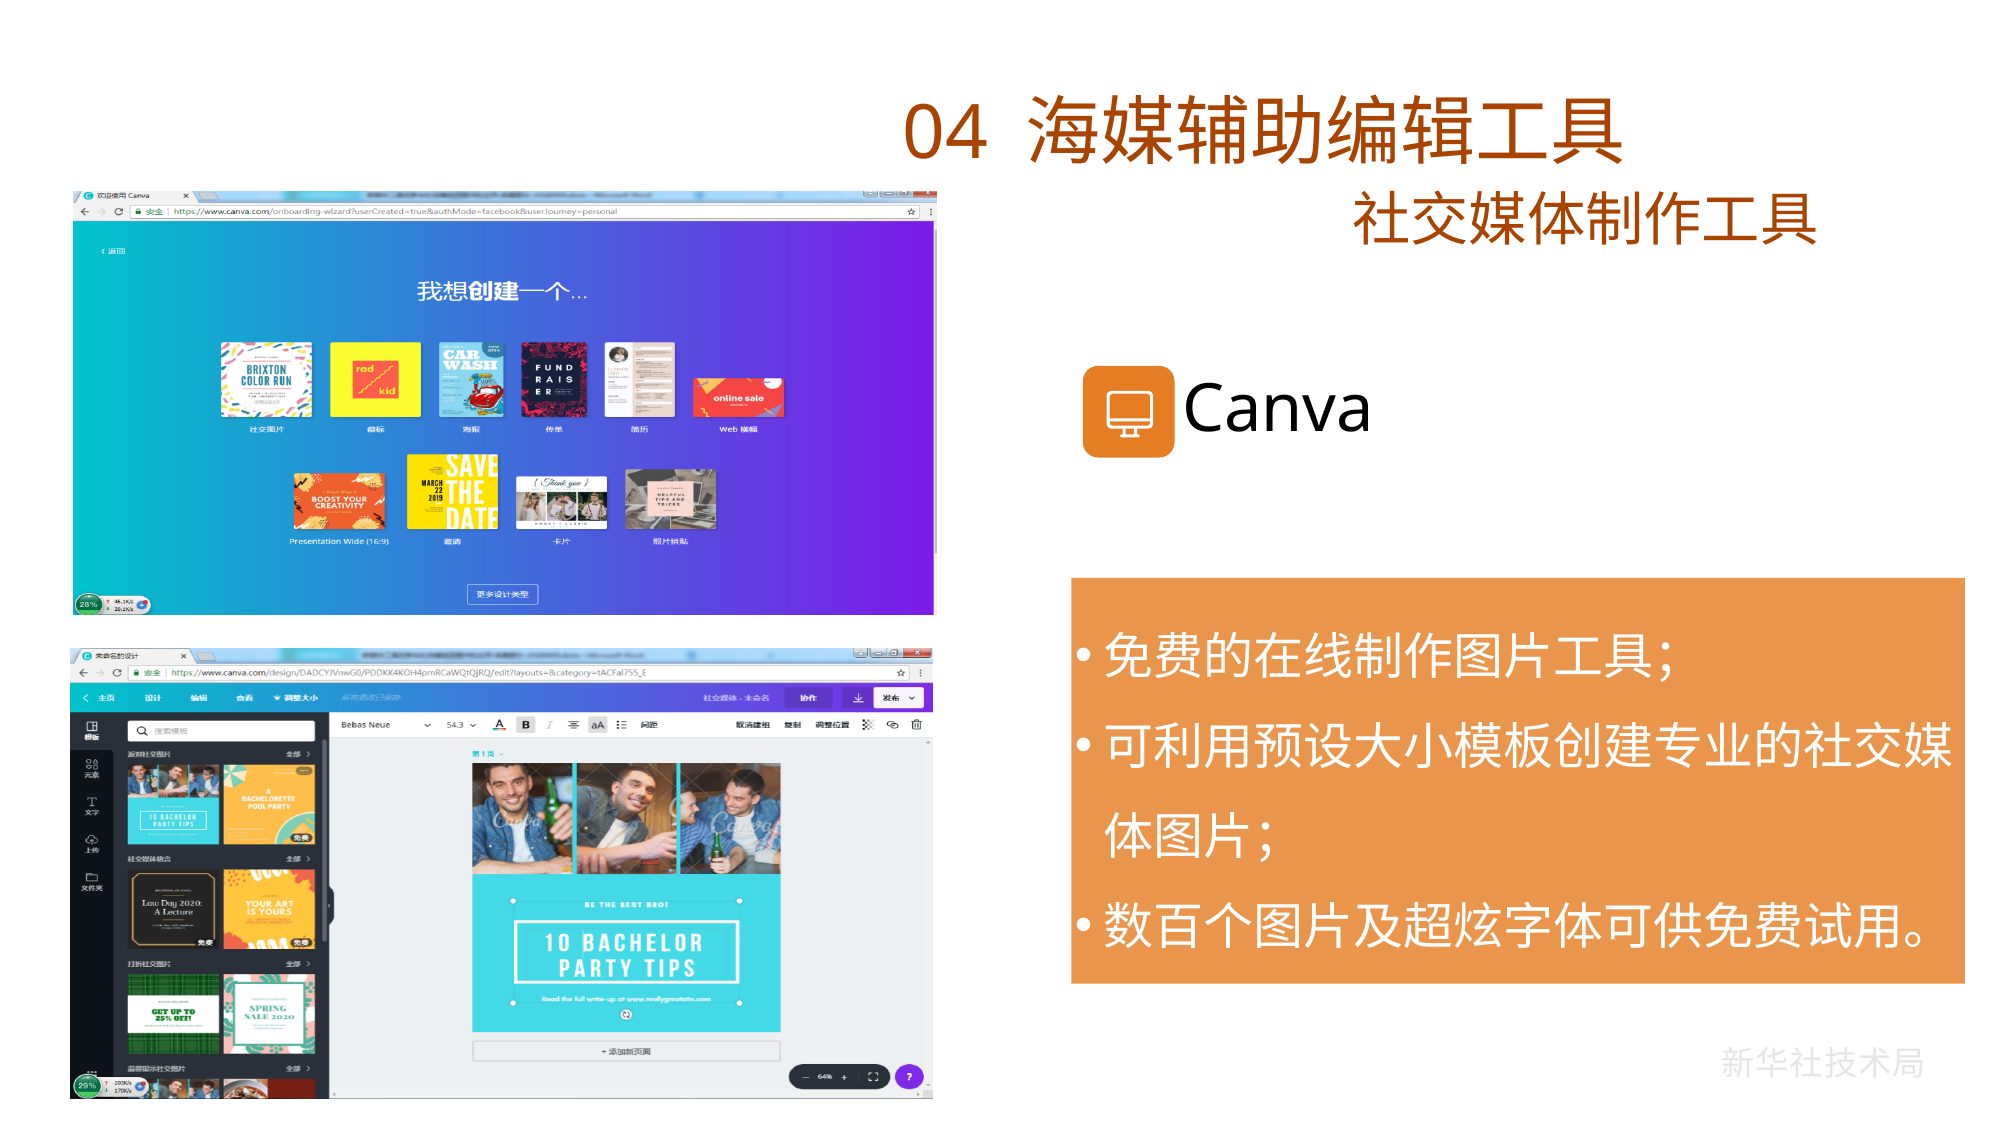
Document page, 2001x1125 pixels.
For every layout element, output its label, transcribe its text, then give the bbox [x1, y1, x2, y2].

text_box Canva [1174, 357, 1608, 453]
text_box 免费的在线制作图片工具； 可利用预设大小模板创建专业的社交媒体图片； 数百个图片及超炫字体可供免费试用。 [1067, 586, 1969, 962]
text_box [1082, 365, 1174, 458]
text_box [1071, 577, 1965, 586]
text_box 04 海媒辅助编辑工具 社交媒体制作工具 [894, 76, 1953, 261]
text_box [1106, 390, 1154, 438]
picture [73, 190, 937, 616]
text_box [1071, 962, 1965, 984]
picture [70, 648, 934, 1099]
text_box 新华社技术局 [1713, 1035, 1953, 1090]
